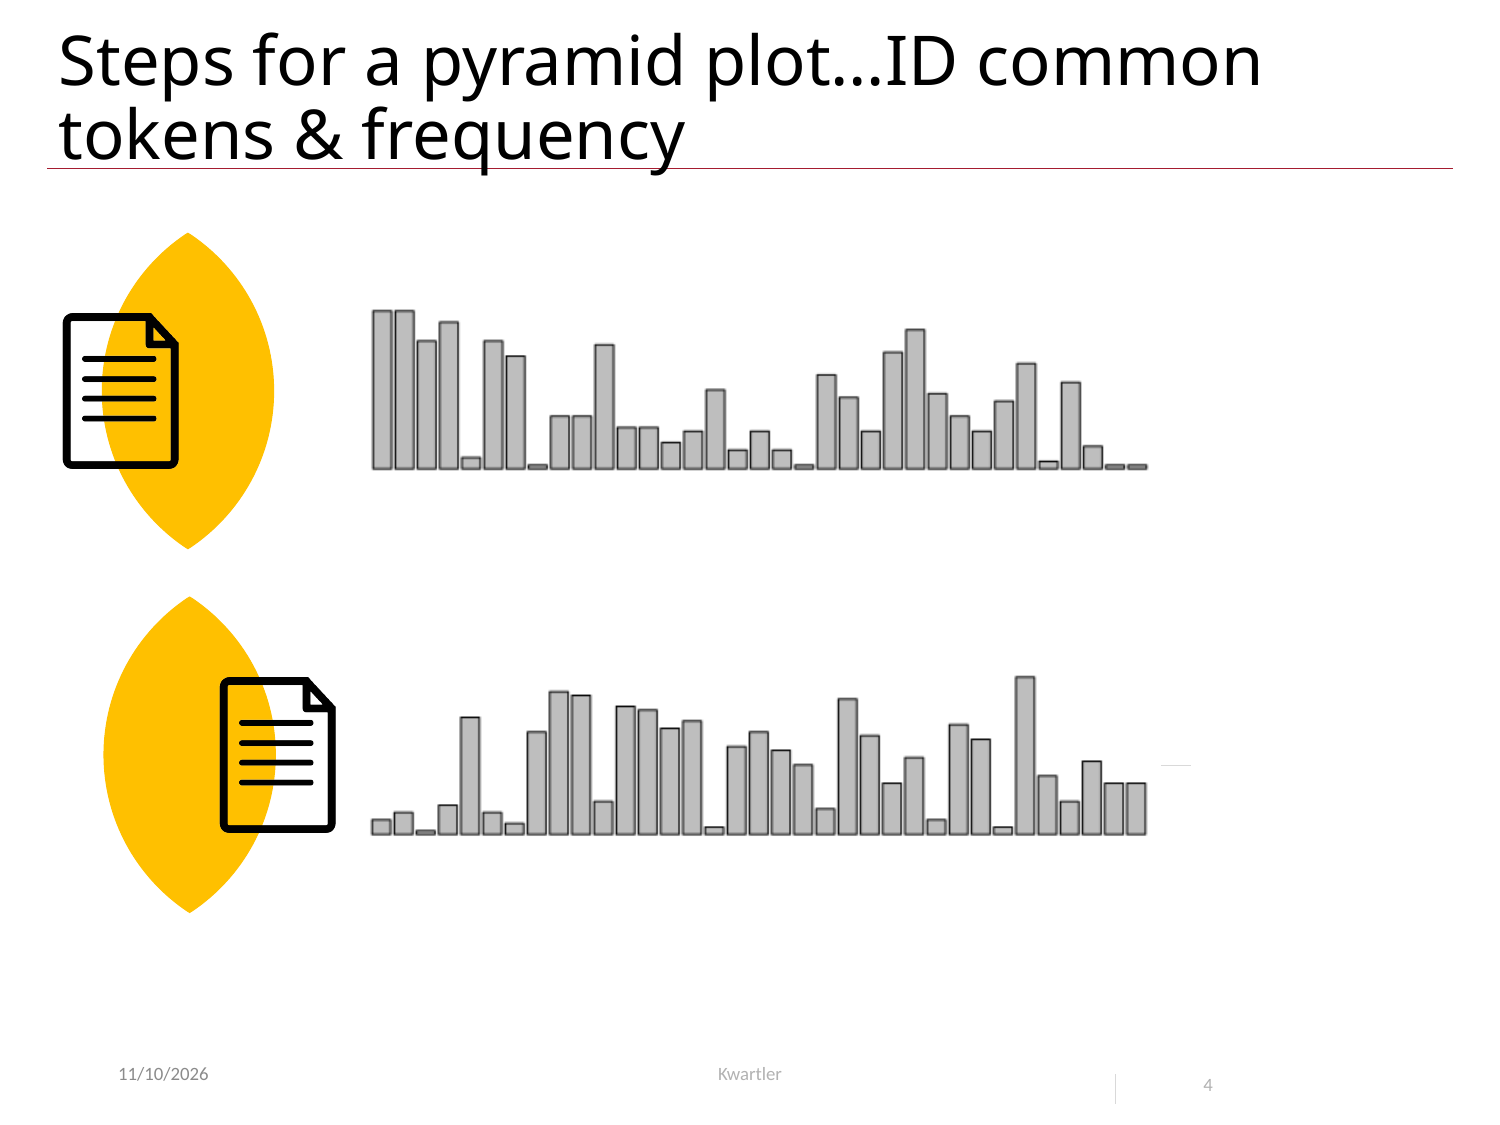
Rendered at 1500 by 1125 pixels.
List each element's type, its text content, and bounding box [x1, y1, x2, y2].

picture [42, 313, 199, 469]
picture [359, 299, 1155, 483]
picture [199, 677, 356, 833]
text_box [118, 232, 275, 550]
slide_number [103, 1042, 441, 1103]
slide_number 4 [1188, 1042, 1330, 1103]
footer Kwartler [496, 1042, 1004, 1103]
text_box [103, 596, 260, 914]
title Steps for a pyramid plot…ID common tokens & frequency [43, 18, 1451, 116]
picture [357, 662, 1157, 847]
